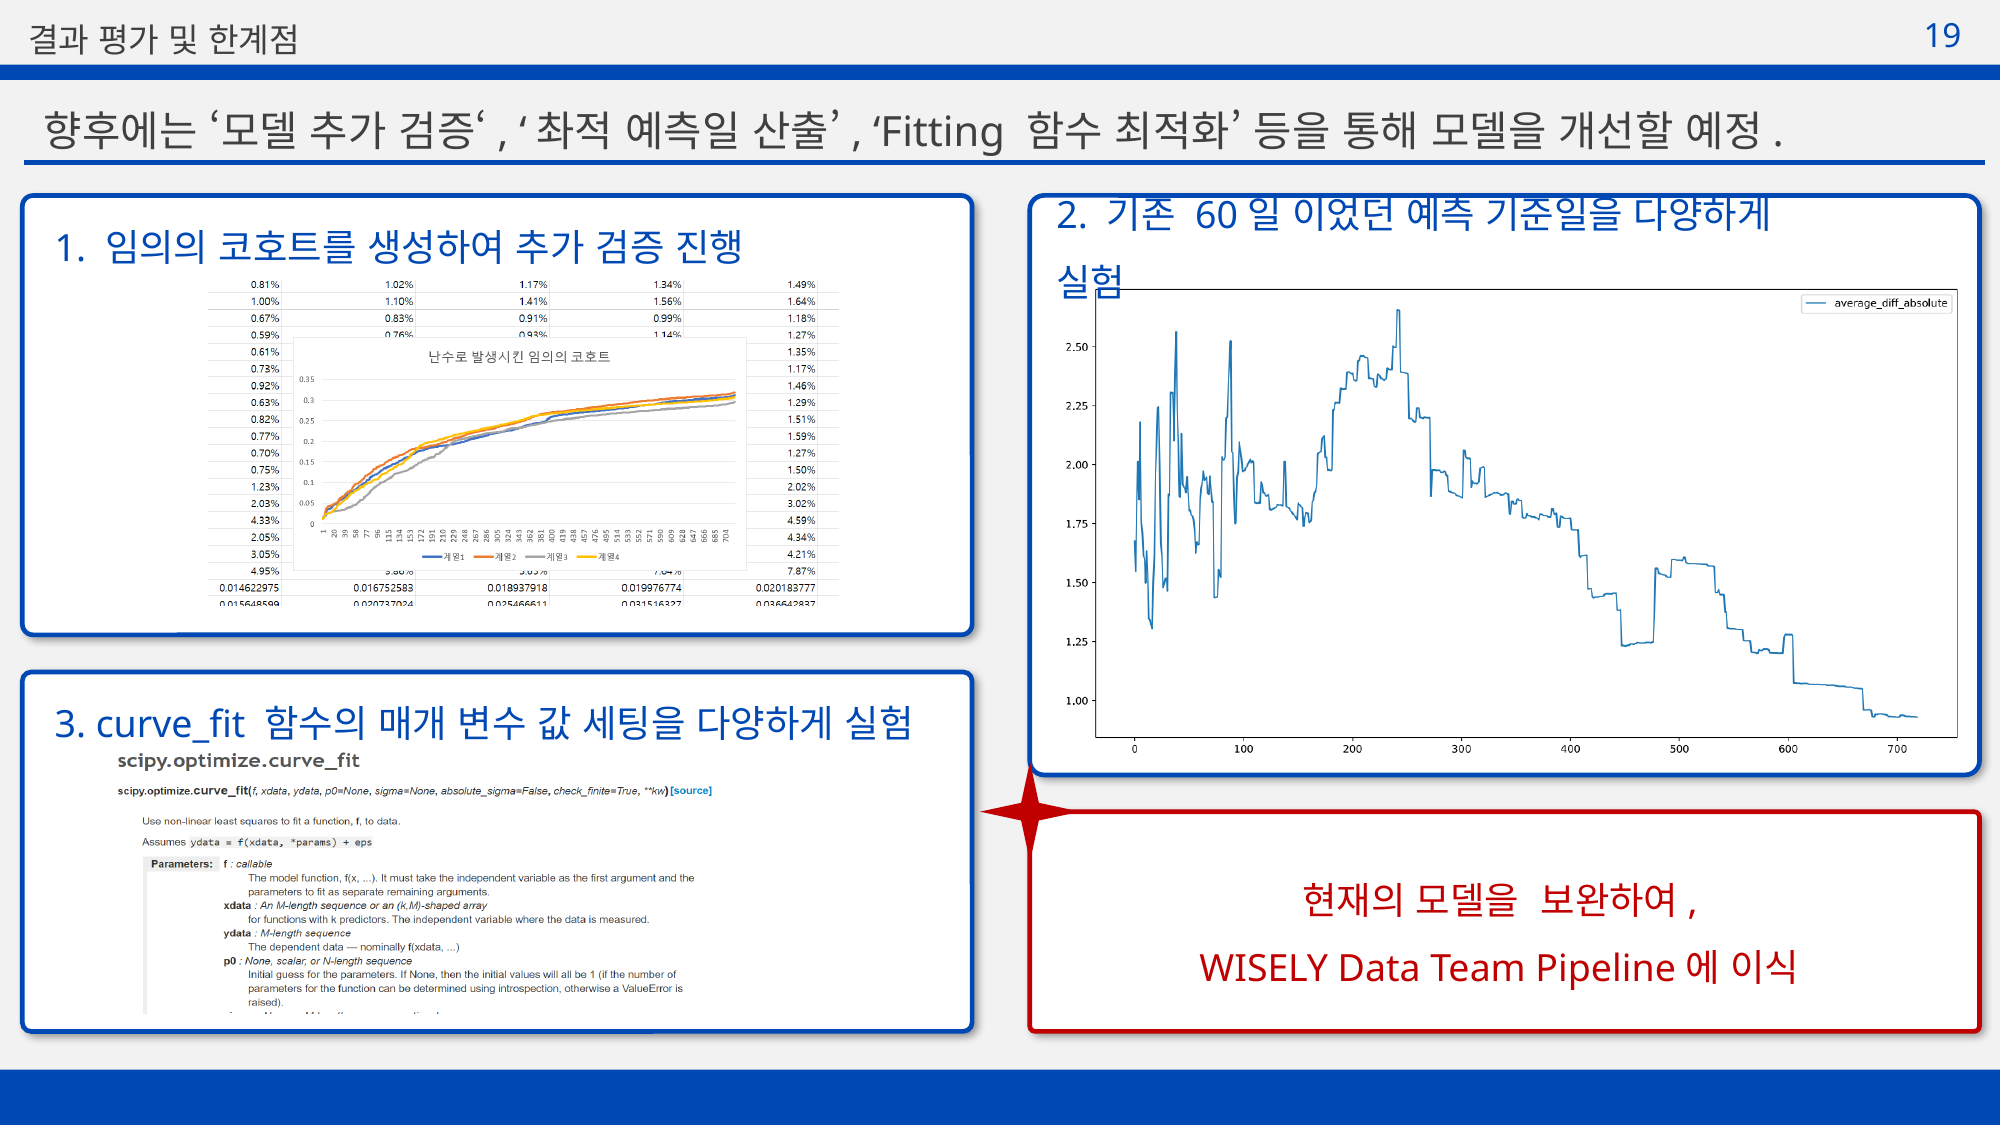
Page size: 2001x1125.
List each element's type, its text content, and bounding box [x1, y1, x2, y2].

text_box [21, 194, 974, 636]
text_box [1028, 194, 1981, 776]
text_box 3. curve_fit 함수의 매개 변수 값 세팅을 다양하게 실험 [39, 669, 1000, 752]
text_box 1. 임의의 코호트를 생성하여 추가 검증 진행 [39, 194, 760, 277]
picture [207, 280, 839, 606]
text_box [1028, 810, 1981, 1033]
text_box 향후에는 ‘모델 추가 검증‘, ‘촤적 예측일 산출’, ‘Fitting 함수 최적화’ 등을 통해 모델을 개선할 예정. [28, 97, 1963, 163]
text_box 현재의 모델을 보완하여, WISELY Data Team Pipeline에 이식 [1077, 846, 1932, 997]
picture [1060, 284, 1961, 765]
text_box 결과 평가 및 한계점 [13, 11, 563, 67]
text_box [21, 670, 974, 1033]
text_box 19 [1899, 6, 1986, 62]
text_box 2. 기존 60일 이었던 예측 기준일을 다양하게 실험 [1041, 163, 1846, 312]
text_box [979, 761, 1081, 862]
picture [112, 749, 725, 1014]
